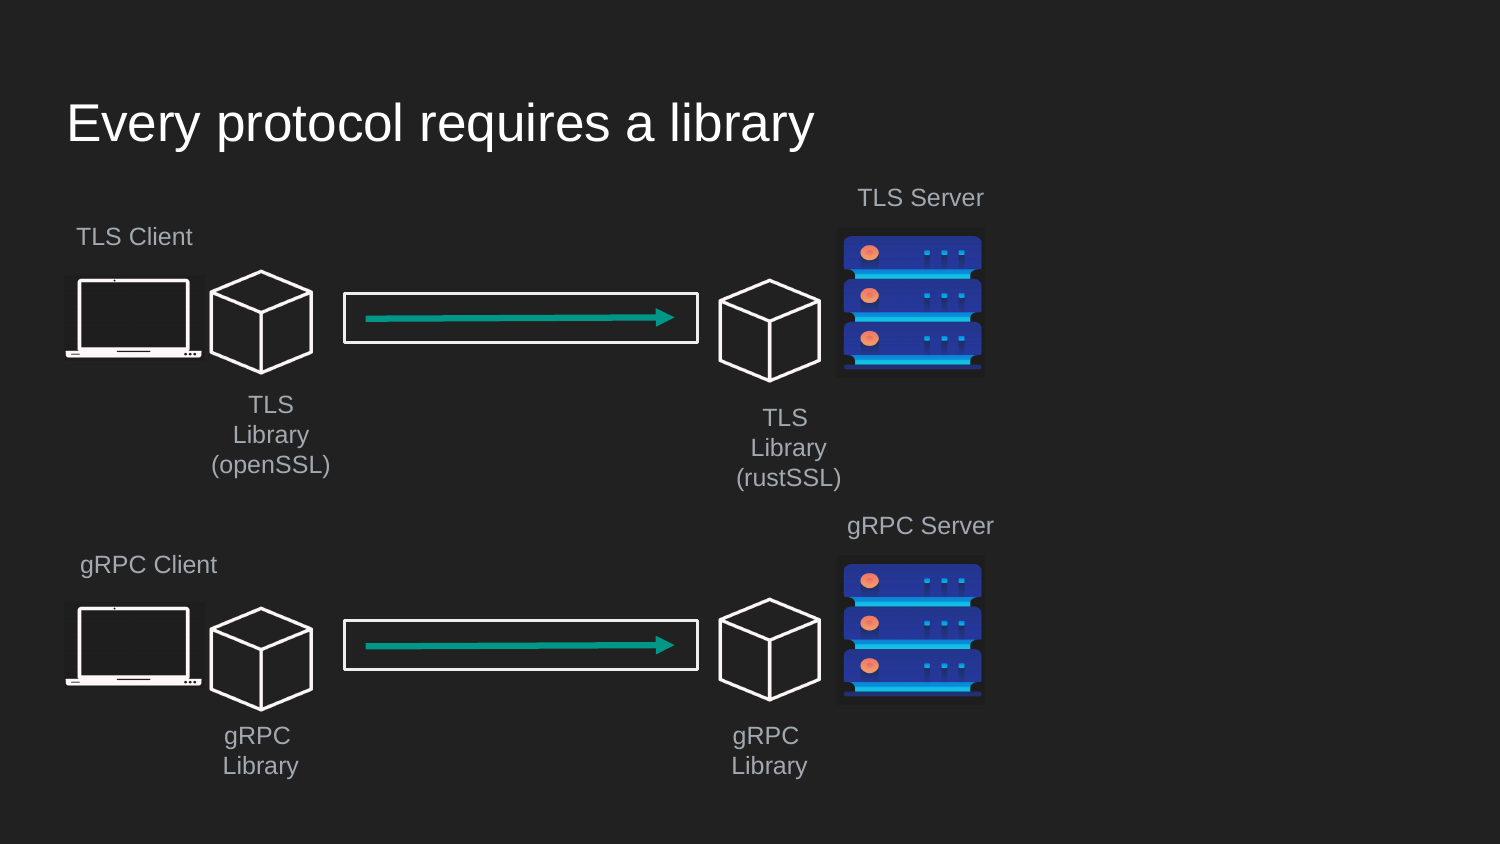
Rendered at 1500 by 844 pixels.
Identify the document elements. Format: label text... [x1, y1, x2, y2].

picture [836, 227, 985, 378]
picture [713, 593, 826, 707]
picture [204, 265, 318, 379]
text_box gRPC Client [19, 533, 279, 593]
text_box TLS Library (rustSSL) [709, 386, 868, 507]
text_box TLS Server [791, 166, 1051, 227]
title Every protocol requires a library [51, 72, 1449, 167]
text_box [344, 620, 698, 670]
picture [713, 274, 826, 388]
text_box TLS Library (openSSL) [186, 373, 356, 494]
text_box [662, 319, 674, 325]
text_box gRPC Server [791, 494, 1051, 555]
text_box 443 [661, 647, 674, 653]
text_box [63, 602, 203, 689]
text_box gRPC Library [709, 711, 830, 795]
text_box gRPC Library [201, 717, 321, 795]
text_box TLS Client [4, 205, 265, 266]
text_box [344, 293, 698, 343]
picture [204, 602, 318, 716]
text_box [63, 274, 199, 361]
picture [836, 554, 985, 706]
